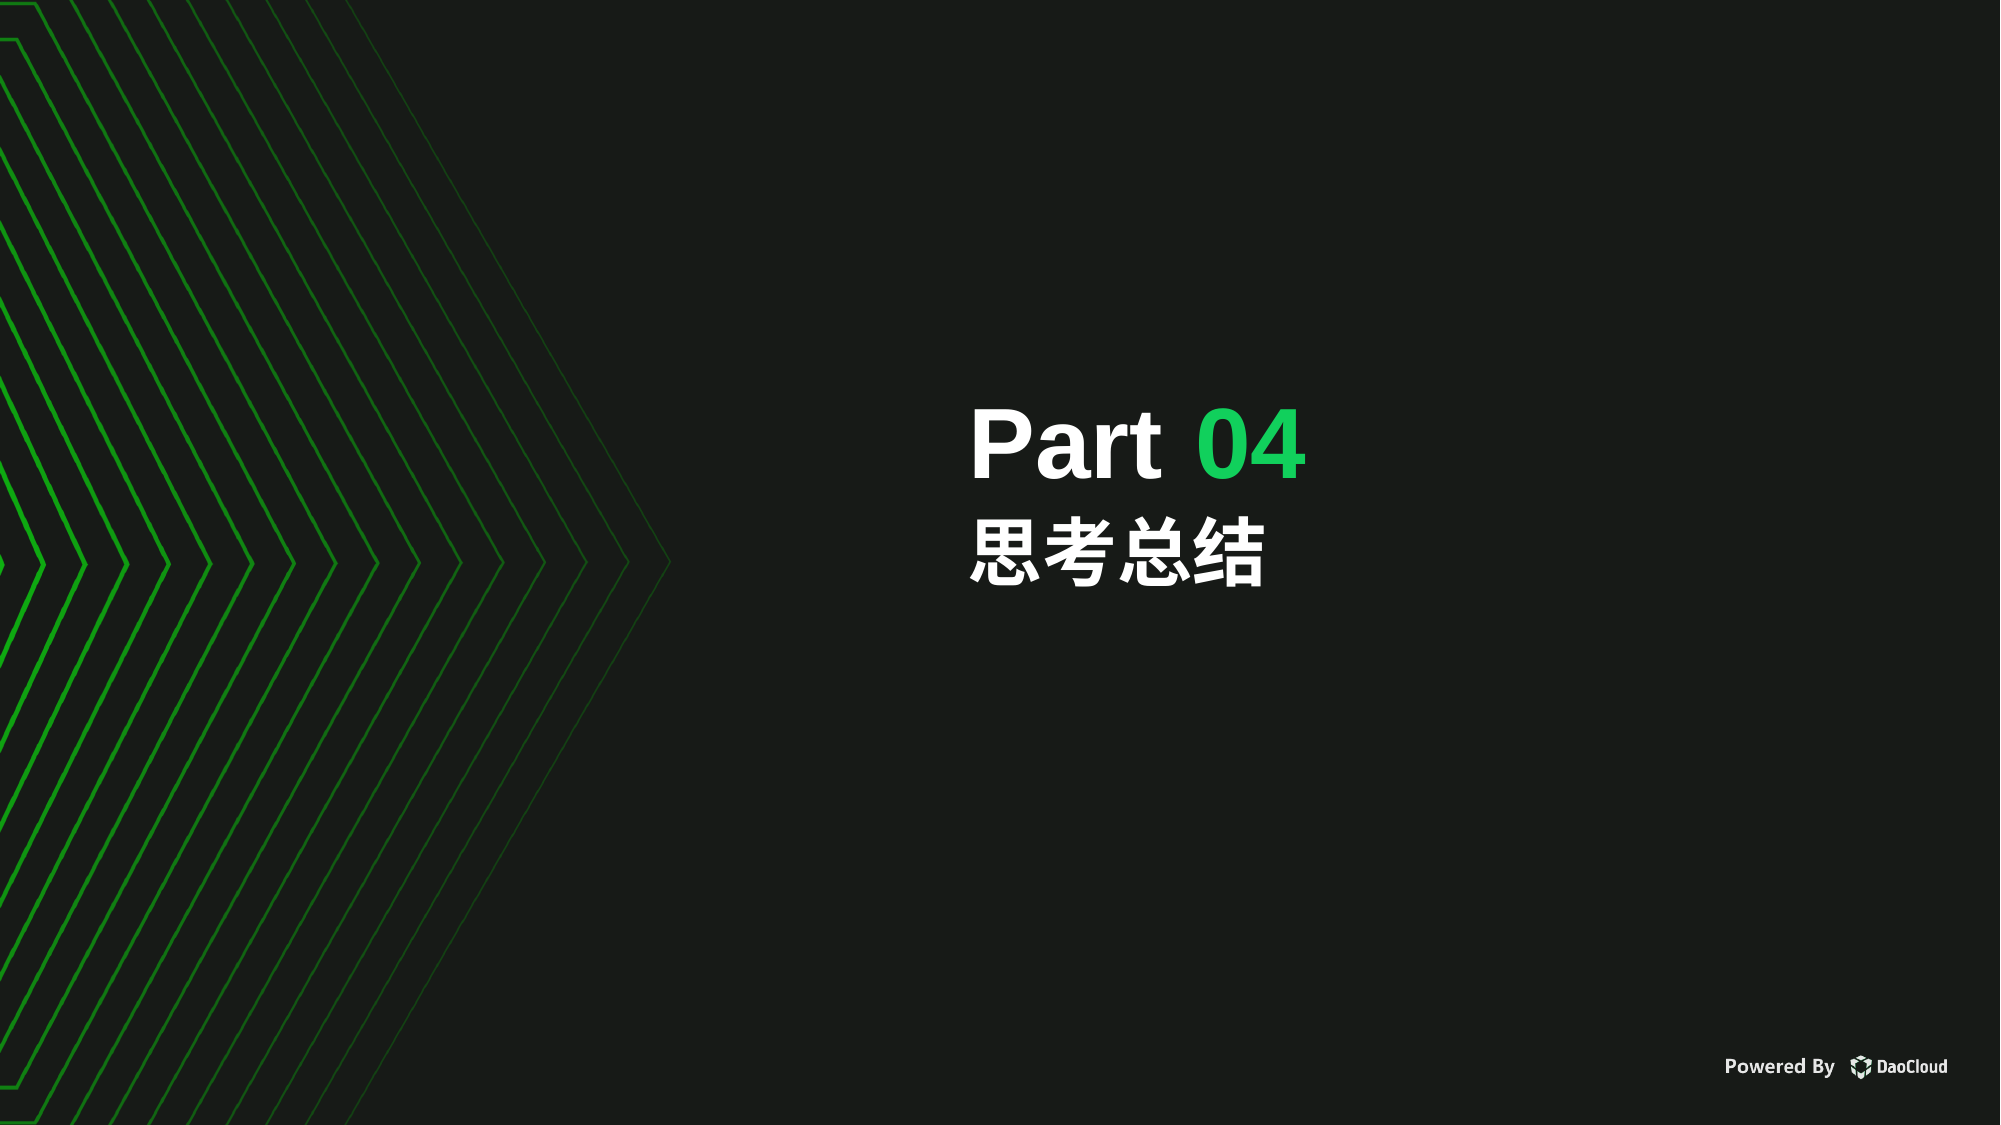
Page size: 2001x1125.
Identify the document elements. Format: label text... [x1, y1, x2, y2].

text_box Part [953, 371, 1178, 507]
text_box 04 [1180, 371, 1322, 507]
picture [0, 0, 2000, 1125]
title 思考总结 [952, 392, 1839, 605]
